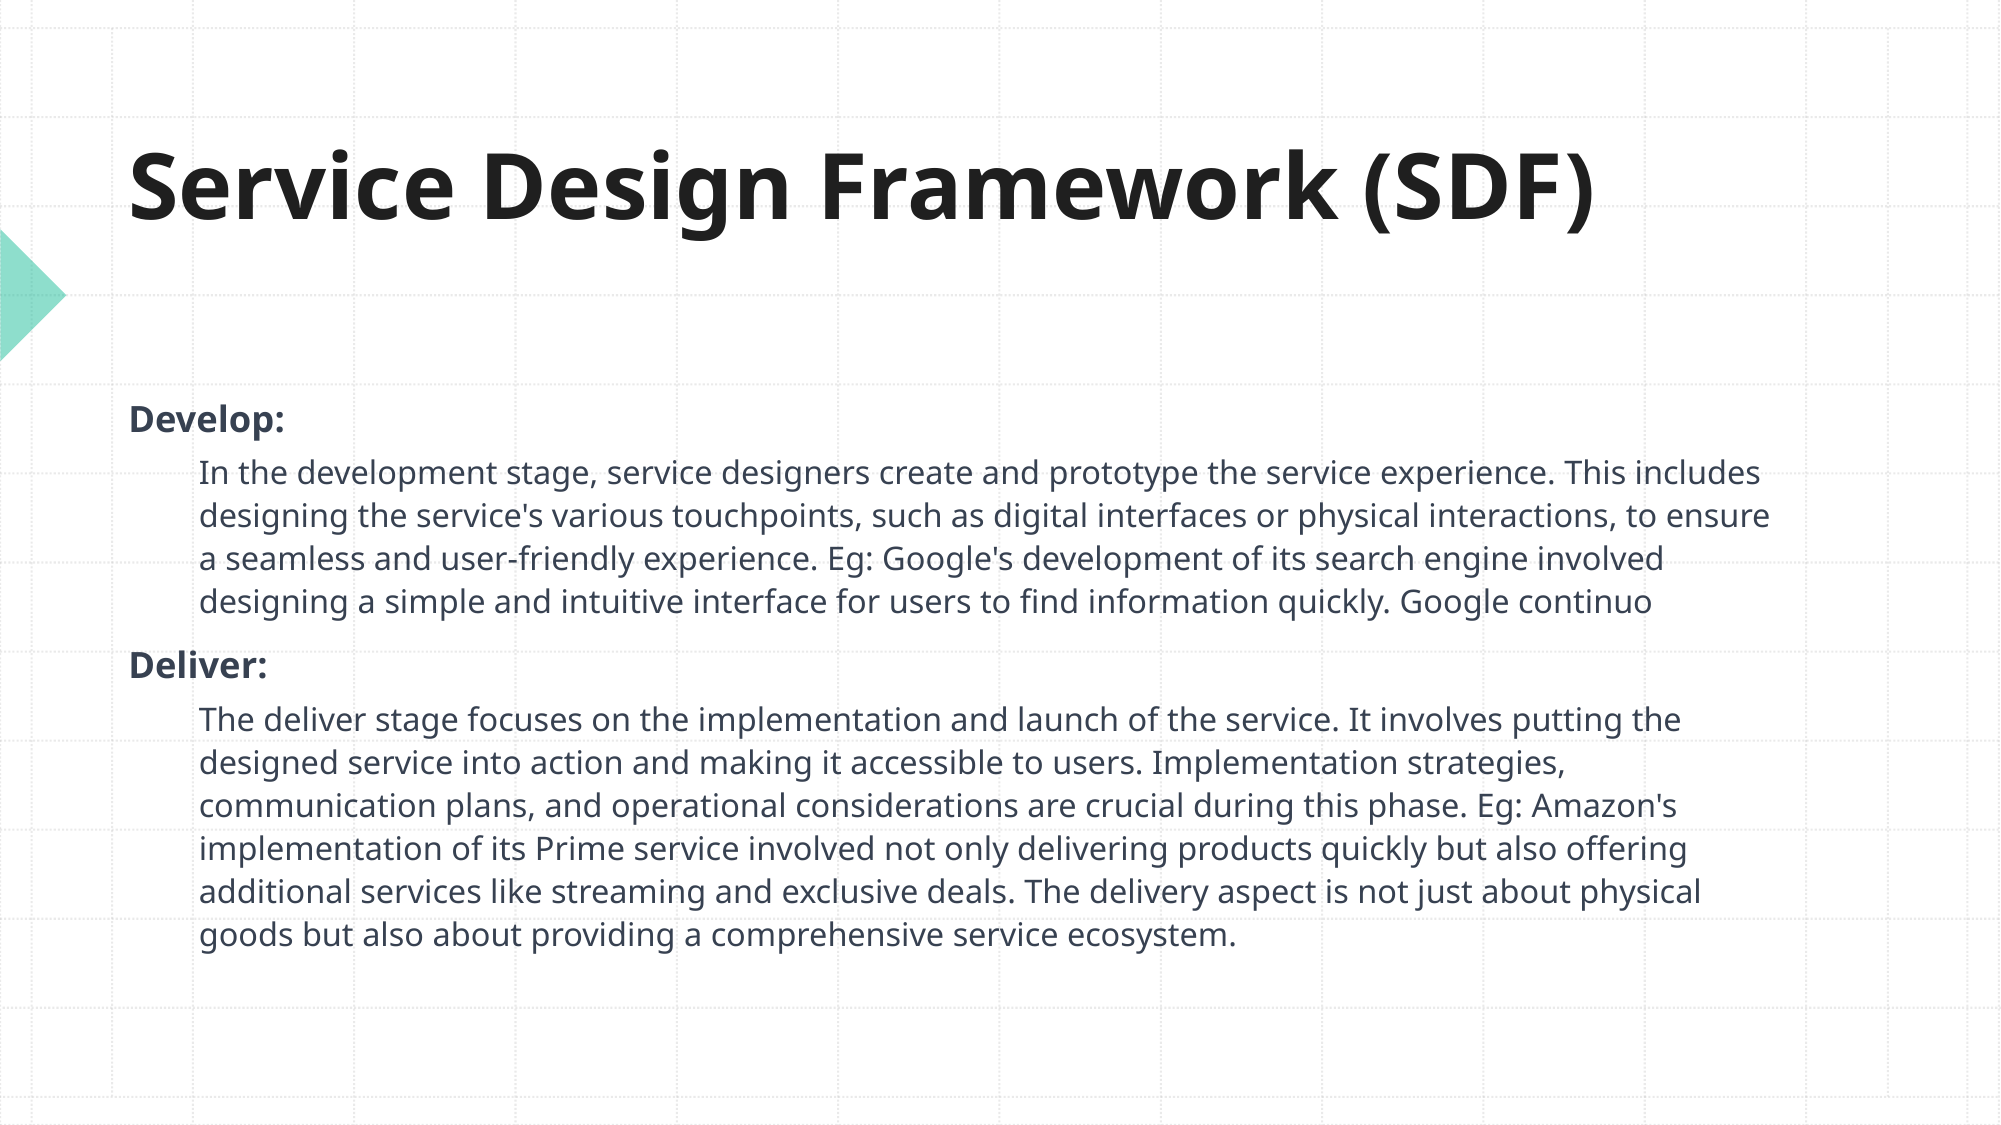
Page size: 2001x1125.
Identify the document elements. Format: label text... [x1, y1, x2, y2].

list Develop: In the development stage, service designers create and prototype the service experience. This includes designing the service's various touchpoints, such as digital interfaces or physical interactions, to ensure a seamless and user-friendly experience. Eg: Google's development of its search engine involved designing a simple and intuitive interface for users to find information quickly. Google continuo Deliver: The deliver stage focuses on the implementation and launch of the service. It involves putting the designed service into action and making it accessible to users. Implementation strategies, communication plans, and operational considerations are crucial during this phase. Eg: Amazon's implementation of its Prime service involved not only delivering products quickly but also offering additional services like streaming and exclusive deals. The delivery aspect is not just about physical goods but also about providing a comprehensive service ecosystem. [113, 383, 1808, 969]
title Service Design Framework (SDF) [113, 119, 1808, 356]
